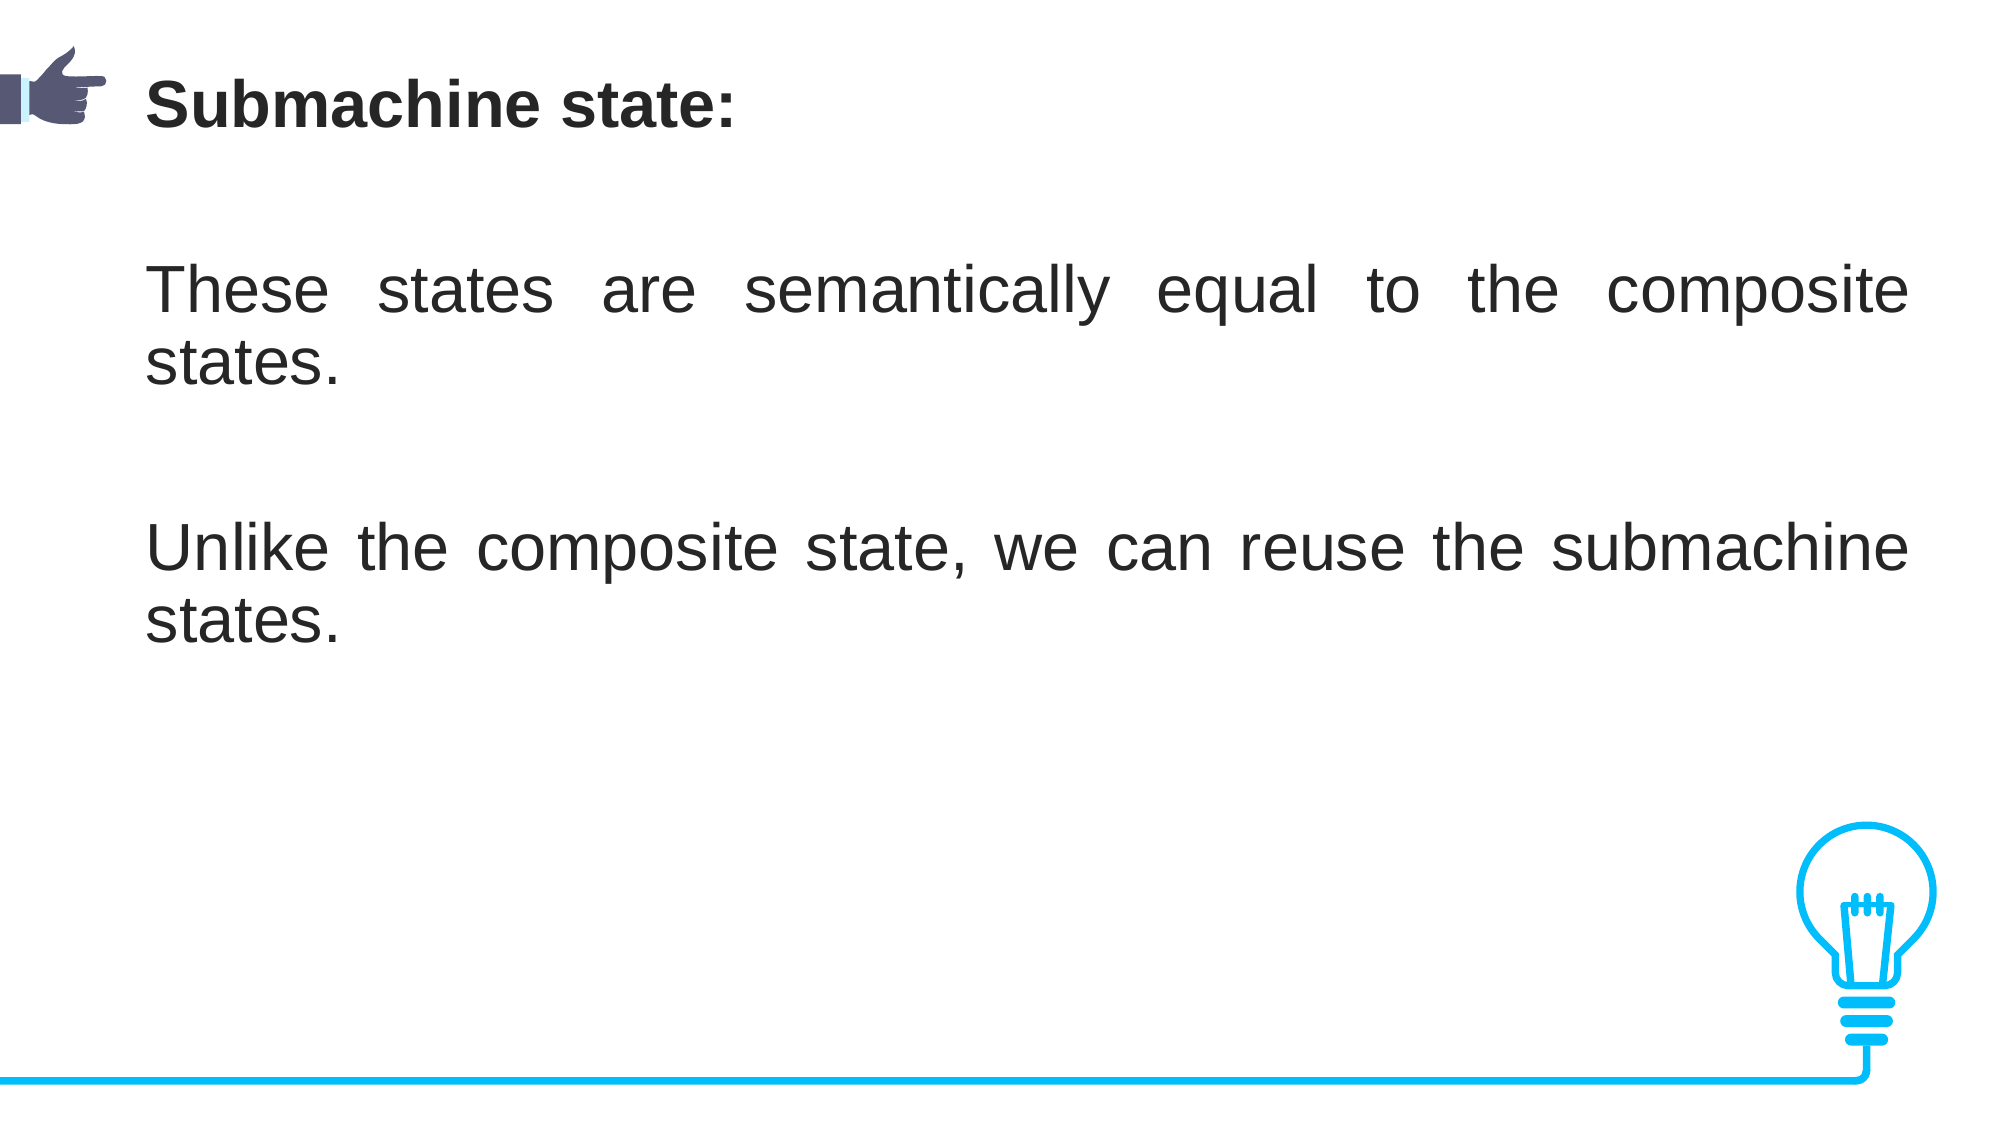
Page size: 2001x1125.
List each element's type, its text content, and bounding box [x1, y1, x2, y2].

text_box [0, 46, 107, 125]
list Submachine state: These states are semantically equal to the composite states. Unlike the composite state, we can reuse the submachine states. [130, 46, 1927, 774]
